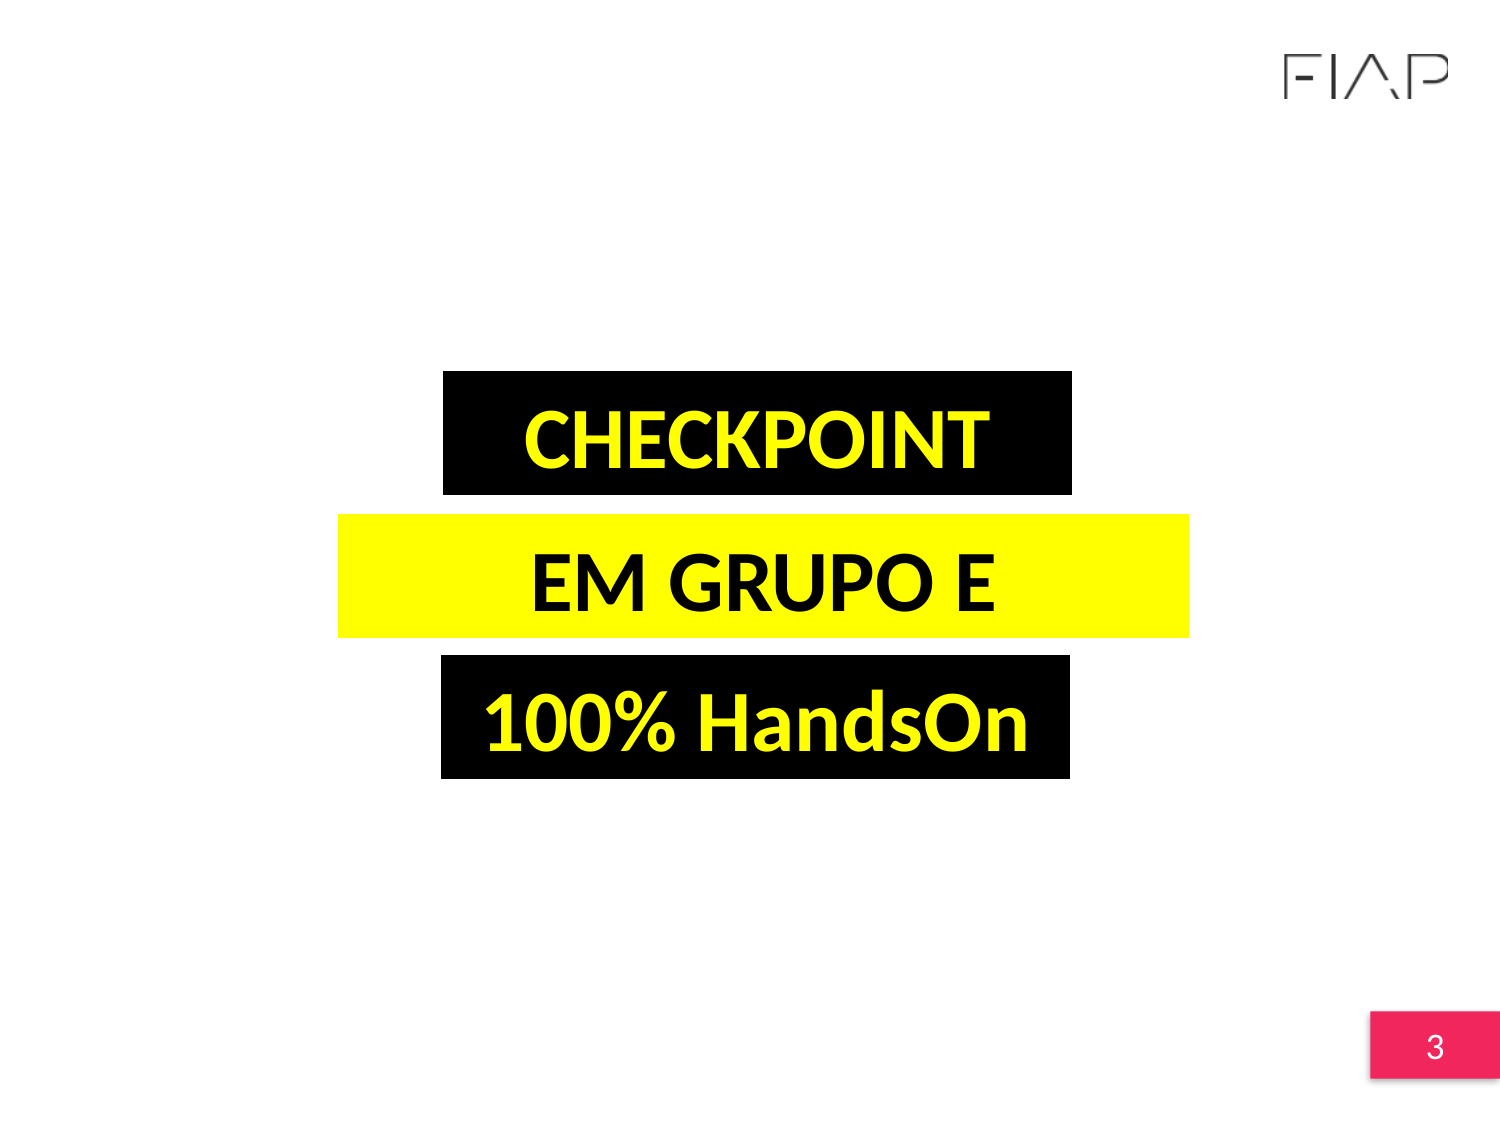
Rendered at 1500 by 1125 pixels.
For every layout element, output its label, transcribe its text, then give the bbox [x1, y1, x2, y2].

text_box 3 [1370, 1011, 1500, 1079]
text_box 100% HandsOn [442, 656, 1069, 777]
picture [1283, 53, 1449, 99]
text_box EM GRUPO E [340, 516, 1188, 637]
text_box CHECKPOINT [444, 373, 1071, 494]
